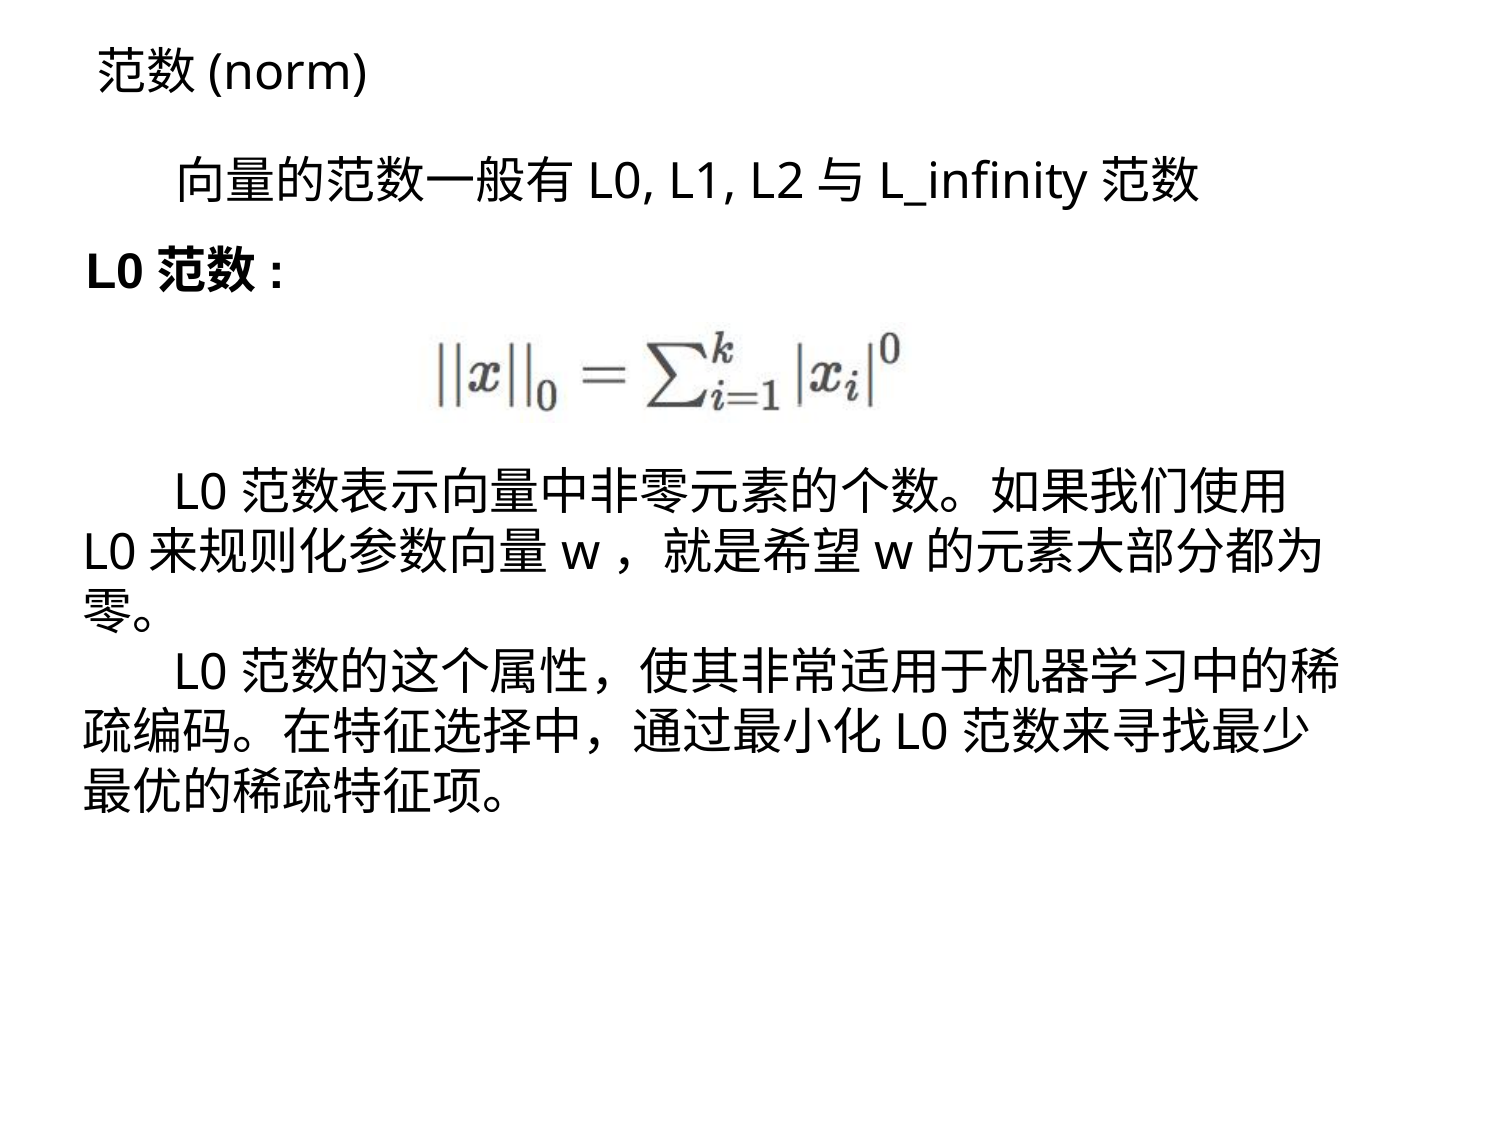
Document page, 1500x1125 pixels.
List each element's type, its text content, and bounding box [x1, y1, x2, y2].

text_box 向量的范数一般有L0, L1, L2与L_infinity范数 [160, 141, 1334, 217]
text_box L0范数: [71, 231, 300, 306]
text_box 范数(norm) [81, 31, 1369, 107]
text_box L0范数表示向量中非零元素的个数。如果我们使用L0来规则化参数向量w，就是希望w的元素大部分都为零。 L0范数的这个属性，使其非常适用于机器学习中的稀疏编码。在特征选择中，通过最小化L0范数来寻找最少最优的稀疏特征项。 [67, 452, 1369, 827]
picture [417, 322, 912, 424]
